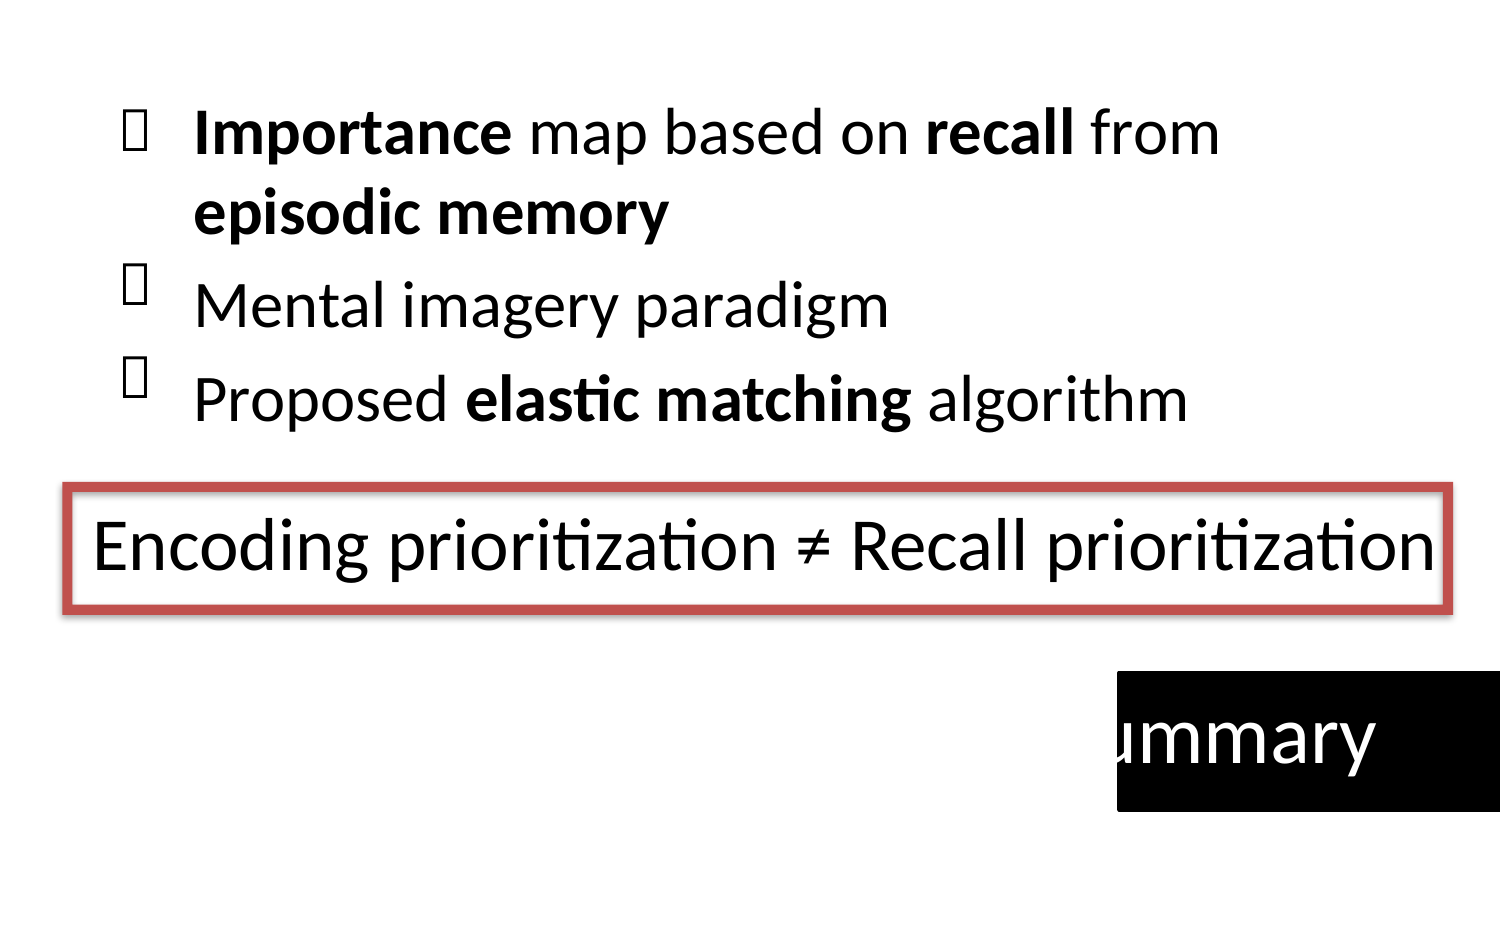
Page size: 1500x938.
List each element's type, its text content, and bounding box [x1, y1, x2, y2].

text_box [62, 481, 1464, 616]
text_box  [102, 85, 179, 170]
text_box  [102, 240, 179, 325]
text_box  [102, 332, 179, 418]
list Importance map based on recall from episodic memory Mental imagery paradigm Proposed elastic matching algorithm [178, 79, 1425, 443]
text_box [1118, 672, 1500, 810]
